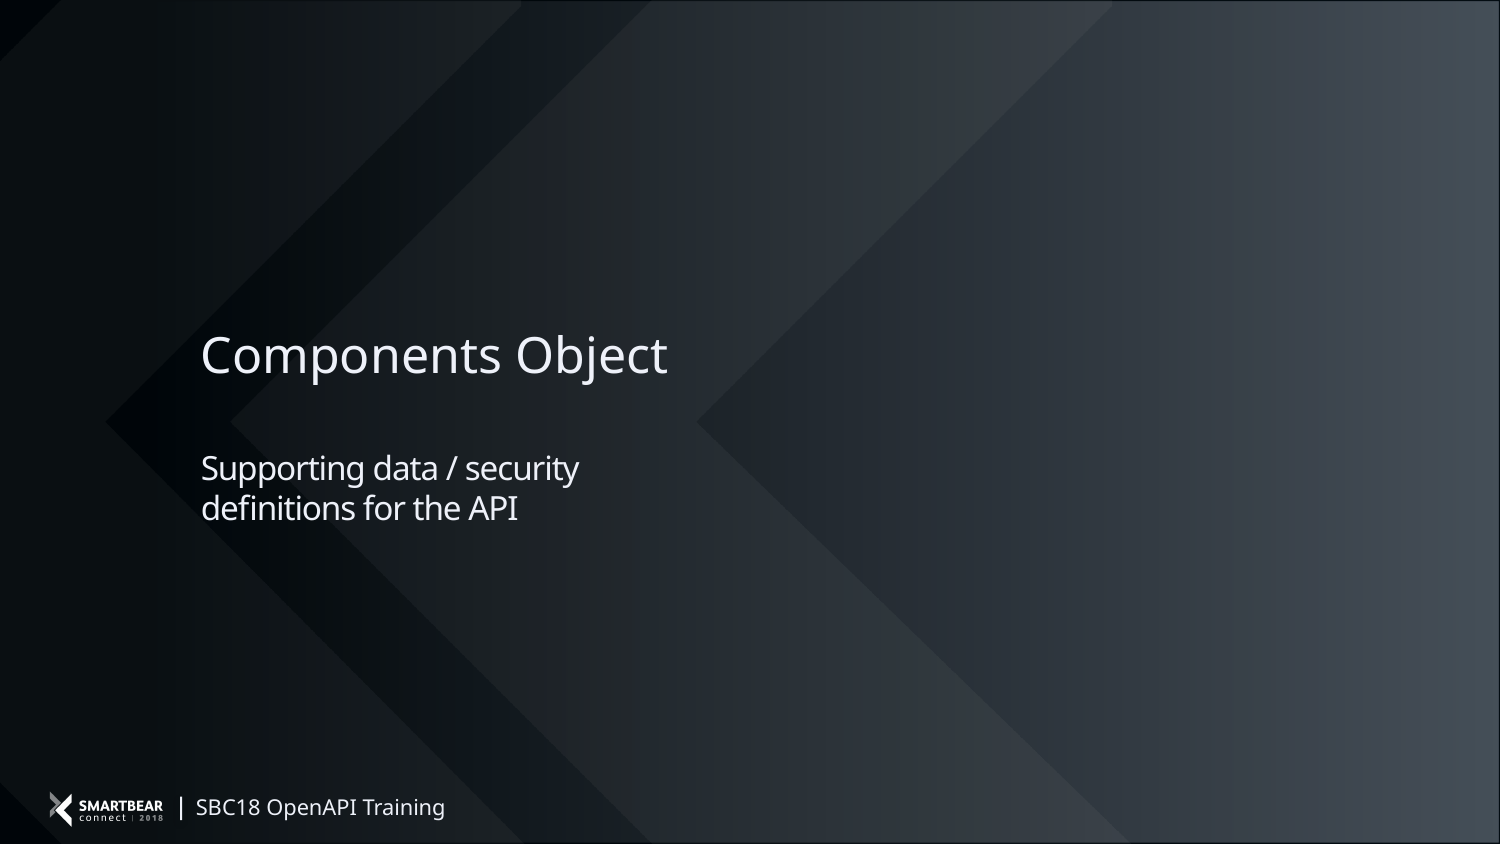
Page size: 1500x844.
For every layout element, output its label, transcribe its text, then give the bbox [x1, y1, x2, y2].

text_box SBC18 OpenAPI Training [181, 777, 763, 837]
text_box Supporting data / security definitions for the API [200, 440, 691, 583]
picture [0, 0, 1304, 844]
text_box Components Object [200, 288, 691, 419]
